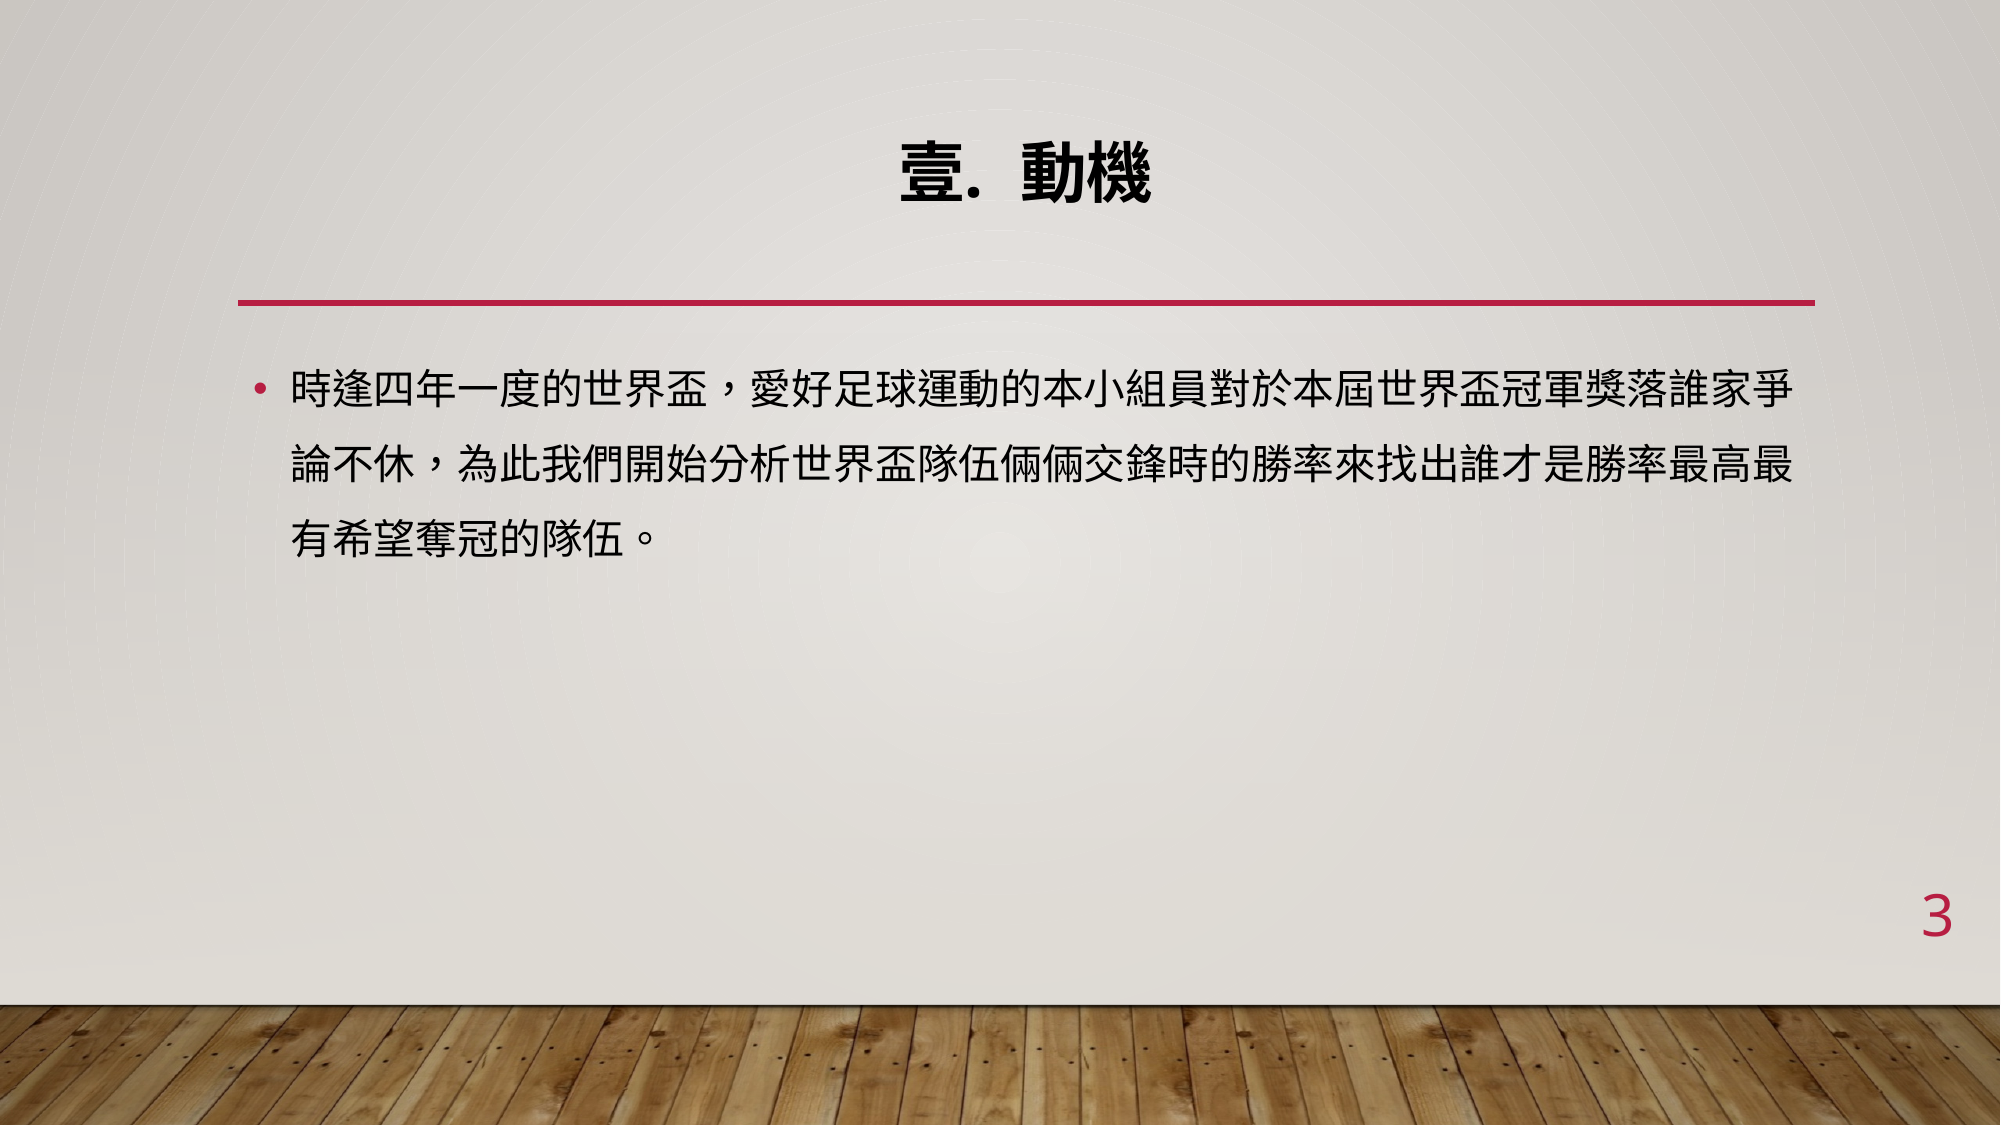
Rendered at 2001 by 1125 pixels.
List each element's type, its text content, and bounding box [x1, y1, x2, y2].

picture [0, 1005, 2000, 1125]
slide_number 3 [1836, 870, 1970, 954]
list 時逢四年一度的世界盃，愛好足球運動的本小組員對於本屆世界盃冠軍獎落誰家爭論不休，為此我們開始分析世界盃隊伍倆倆交鋒時的勝率來找出誰才是勝率最高最有希望奪冠的隊伍。 [238, 330, 1814, 897]
title 動機 [238, 131, 1814, 305]
